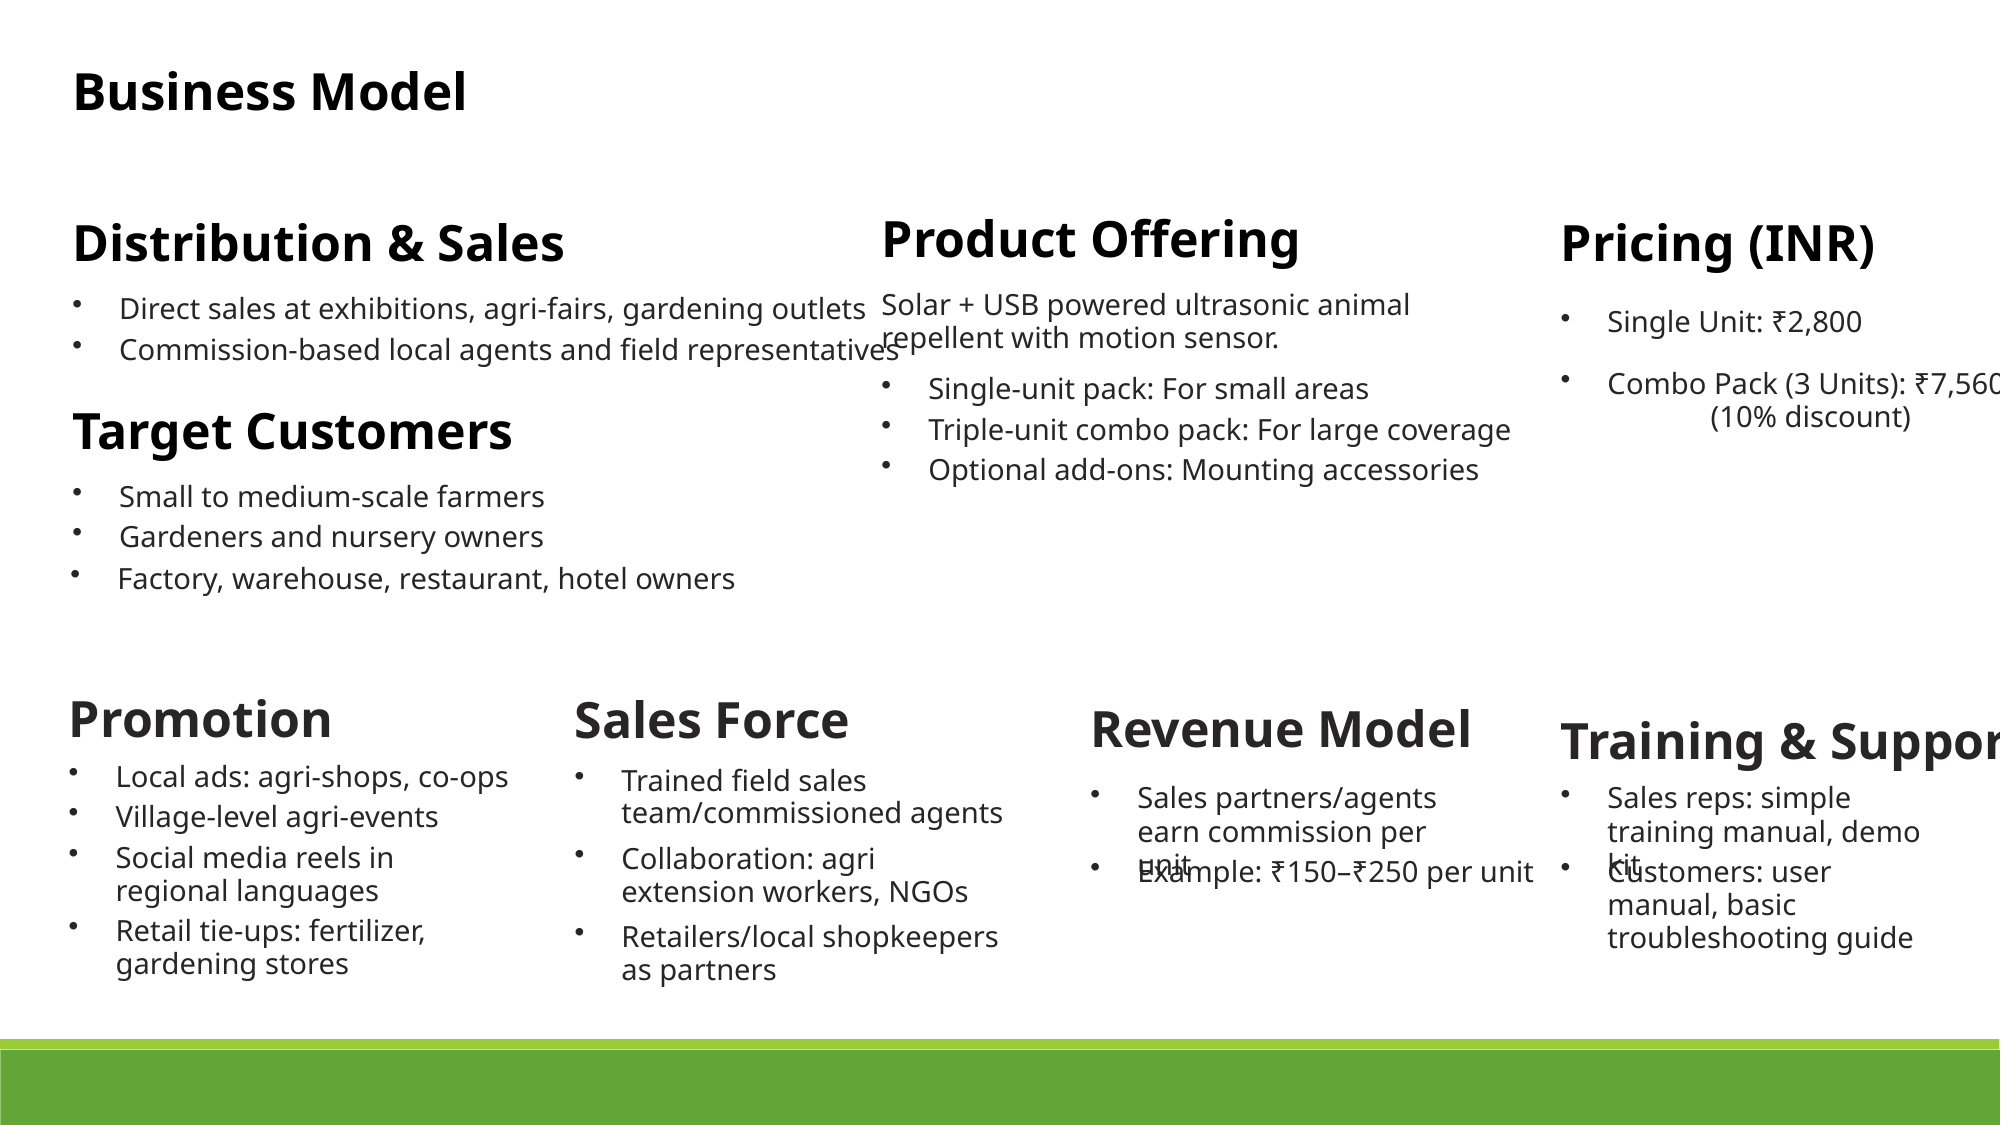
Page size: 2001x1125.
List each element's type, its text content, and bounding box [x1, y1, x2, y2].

text_box Product Offering [881, 235, 1140, 268]
text_box Example: ₹150–₹250 per unit [1090, 855, 1458, 889]
text_box Training & Support [1560, 737, 1820, 770]
text_box Triple-unit combo pack: For large coverage [881, 413, 1467, 447]
text_box Gardeners and nursery owners [72, 520, 657, 554]
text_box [574, 715, 1012, 992]
text_box Distribution & Sales [72, 239, 331, 273]
text_box Direct sales at exhibitions, agri-fairs, gardening outlets [72, 292, 657, 326]
text_box Combo Pack (3 Units): ₹7,560 (10% discount) [1560, 367, 2000, 401]
text_box Customers: user manual, basic troubleshooting guide [1560, 855, 1928, 922]
text_box Business Model [72, 56, 1024, 122]
text_box Factory, warehouse, restaurant, hotel owners [70, 562, 656, 596]
text_box Target Customers [72, 427, 331, 460]
text_box Pricing (INR) [1560, 238, 1820, 272]
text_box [68, 715, 437, 981]
text_box Revenue Model [1090, 725, 1349, 758]
text_box Single-unit pack: For small areas [881, 372, 1467, 406]
text_box Optional add-ons: Mounting accessories [881, 453, 1467, 487]
text_box Solar + USB powered ultrasonic animal repellent with motion sensor. [881, 288, 1467, 355]
text_box Sales partners/agents earn commission per unit [1090, 781, 1458, 848]
text_box Commission-based local agents and field representatives [72, 332, 657, 366]
text_box Small to medium-scale farmers [72, 479, 657, 514]
text_box Single Unit: ₹2,800 [1560, 305, 2000, 339]
text_box Sales reps: simple training manual, demo kit [1560, 781, 1928, 848]
